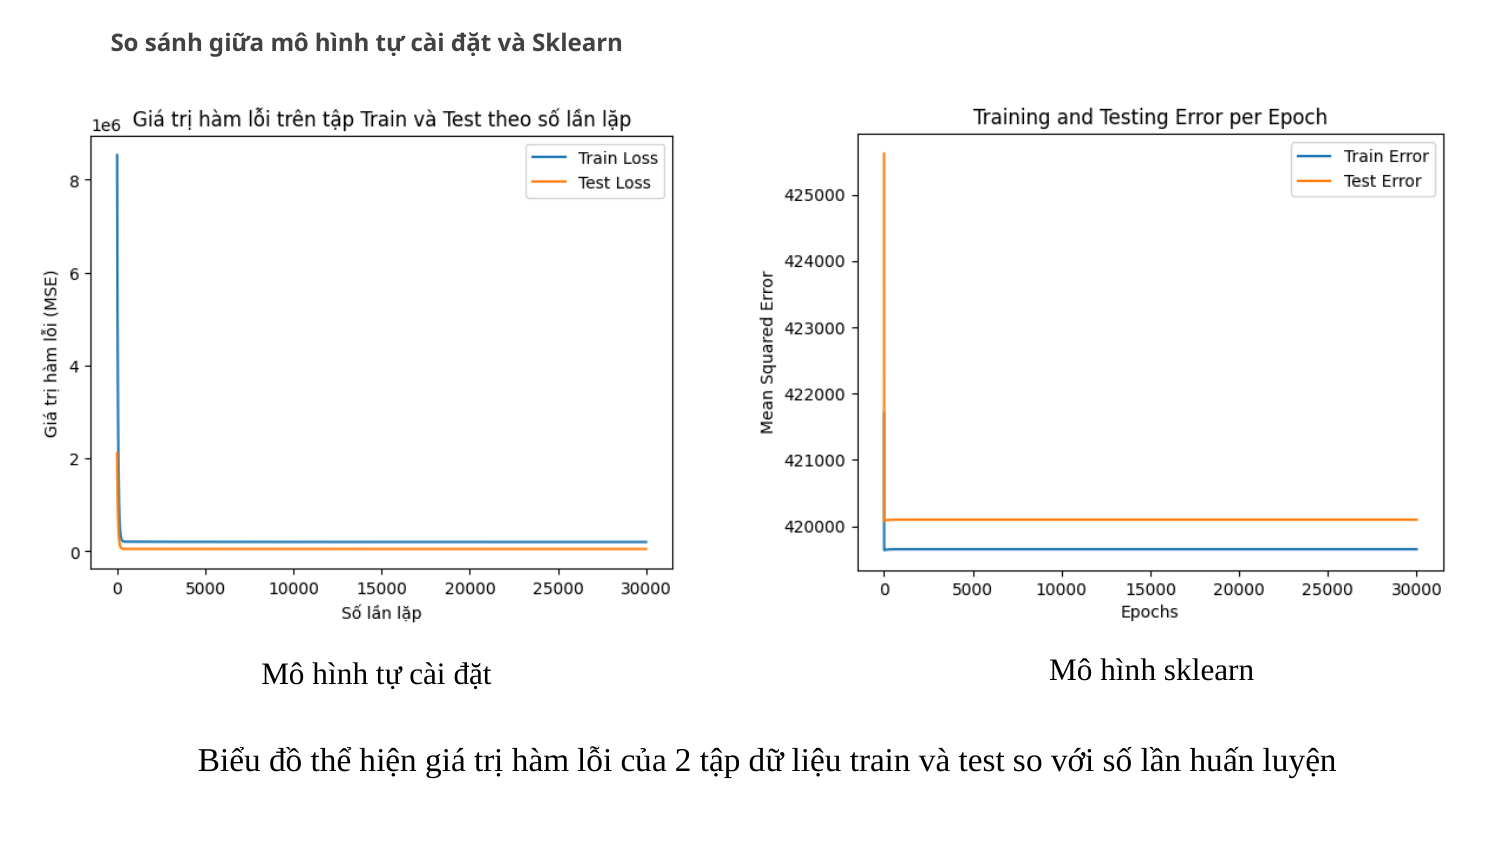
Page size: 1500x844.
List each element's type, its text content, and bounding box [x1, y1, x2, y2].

text_box Mô hình sklearn [1034, 641, 1303, 702]
text_box Biểu đồ thể hiện giá trị hàm lỗi của 2 tập dữ liệu train và test so với số lần huấn luyện [182, 717, 1390, 794]
title So sánh giữa mô hình tự cài đặt và Sklearn [95, 12, 1303, 72]
picture [32, 96, 684, 634]
picture [749, 96, 1455, 634]
text_box Mô hình tự cài đặt [246, 641, 515, 706]
